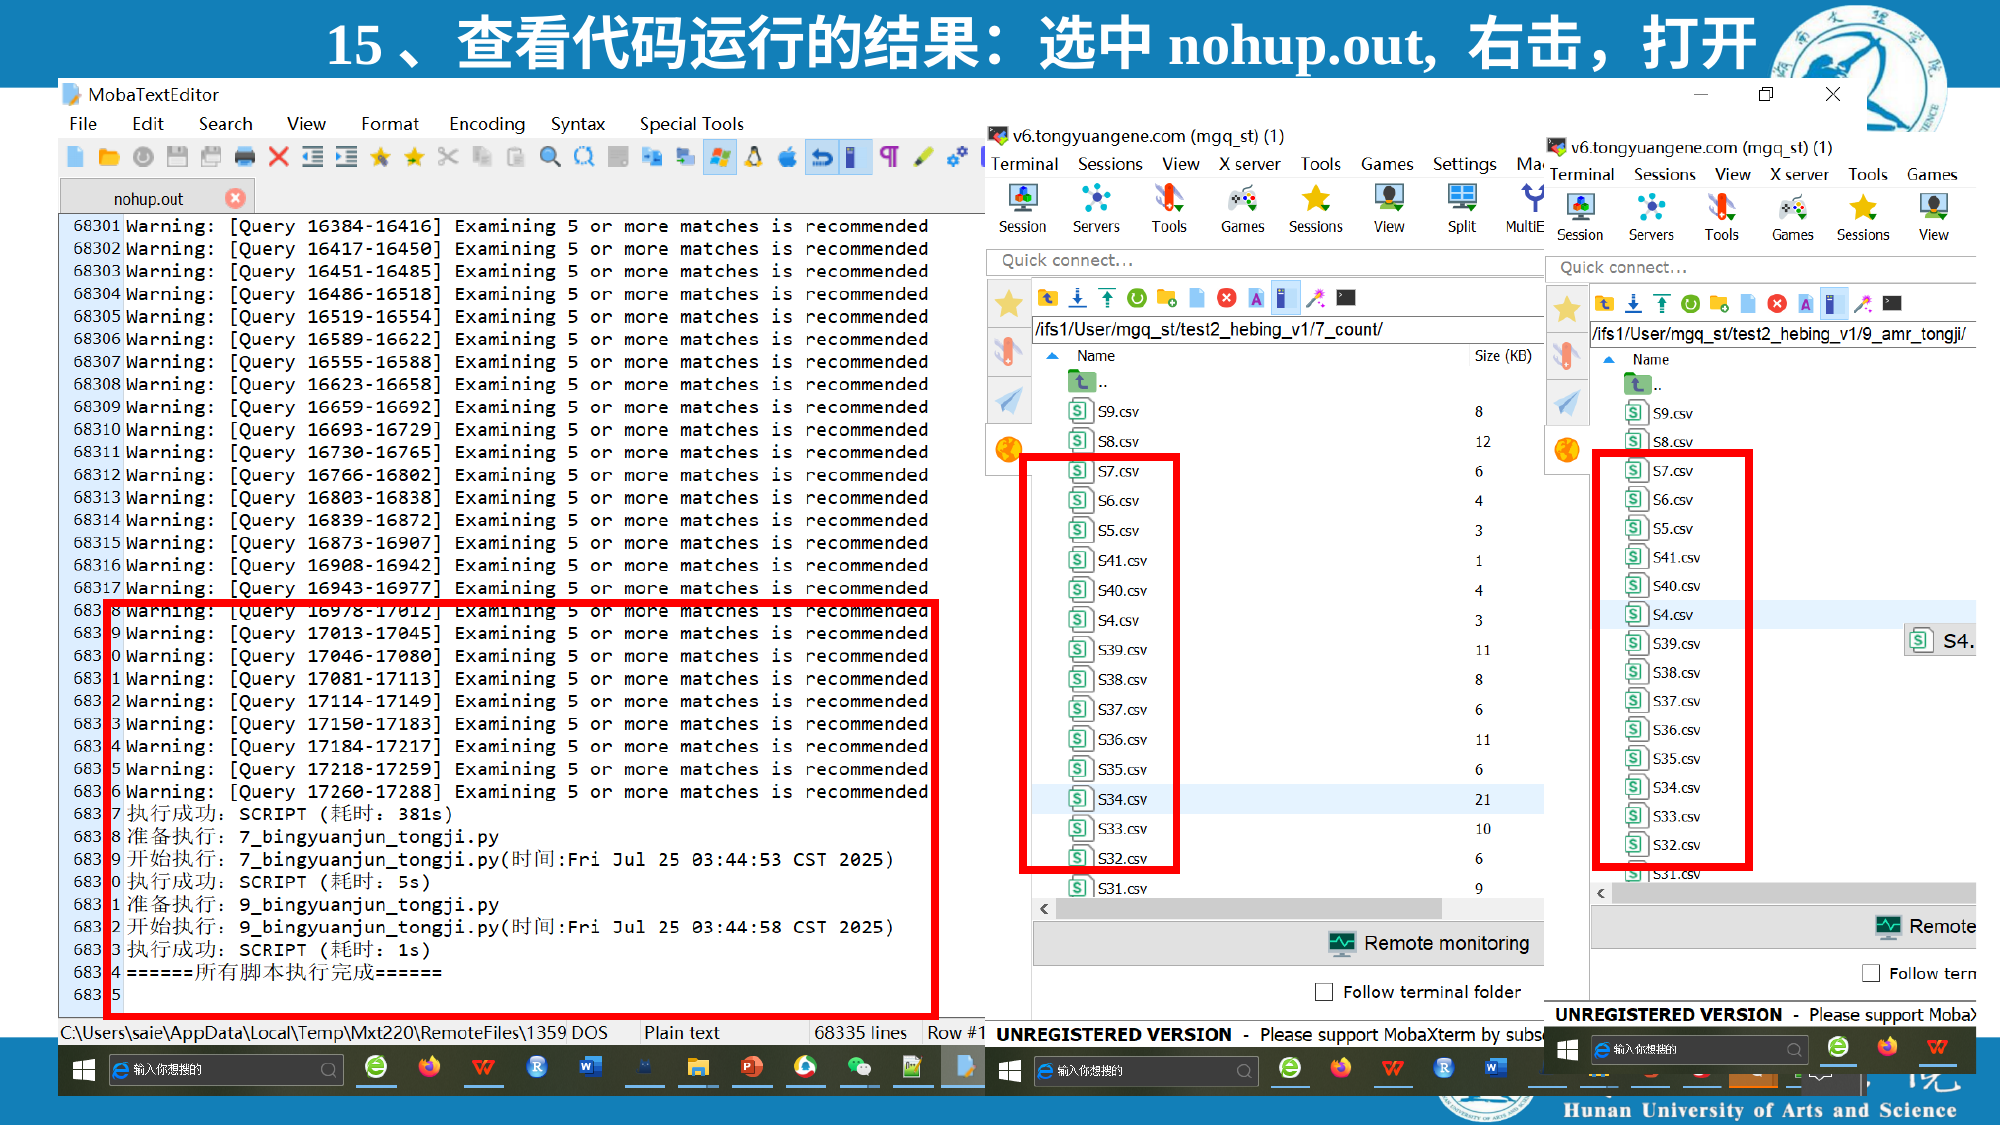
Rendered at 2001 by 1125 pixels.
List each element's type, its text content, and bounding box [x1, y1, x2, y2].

picture [1741, 0, 1975, 6]
picture [58, 78, 1977, 1124]
list 15、查看代码运行的结果：选中nohup.out, 右击，打开 [285, 6, 2000, 127]
